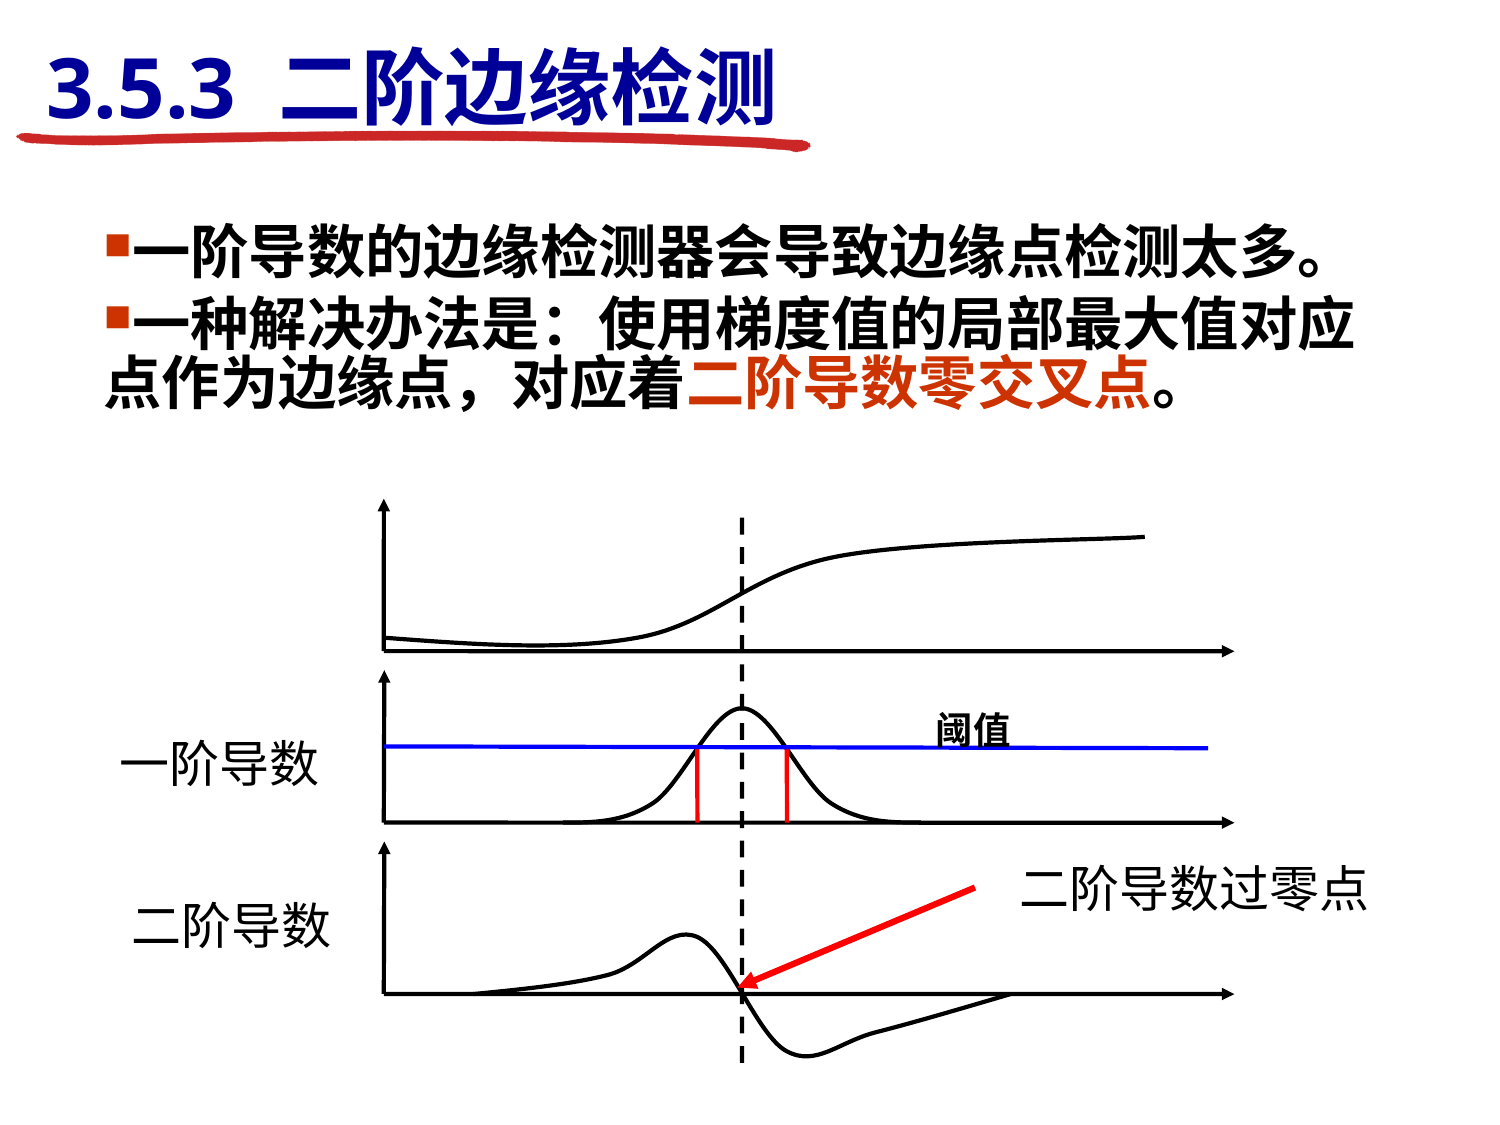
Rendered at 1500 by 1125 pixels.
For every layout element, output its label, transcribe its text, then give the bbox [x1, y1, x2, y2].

text_box 二阶导数过零点 [1239, 849, 1385, 925]
text_box 3.5.3 二阶边缘检测 [31, 27, 847, 143]
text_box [383, 479, 1235, 1071]
text_box 一阶导数 [104, 724, 335, 800]
subtitle 一阶导数的边缘检测器会导致边缘点检测太多。 一种解决办法是：使用梯度值的局部最大值对应点作为边缘点，对应着二阶导数零交叉点。 [88, 137, 1412, 871]
picture [13, 125, 820, 159]
text_box 二阶导数 [116, 887, 347, 963]
